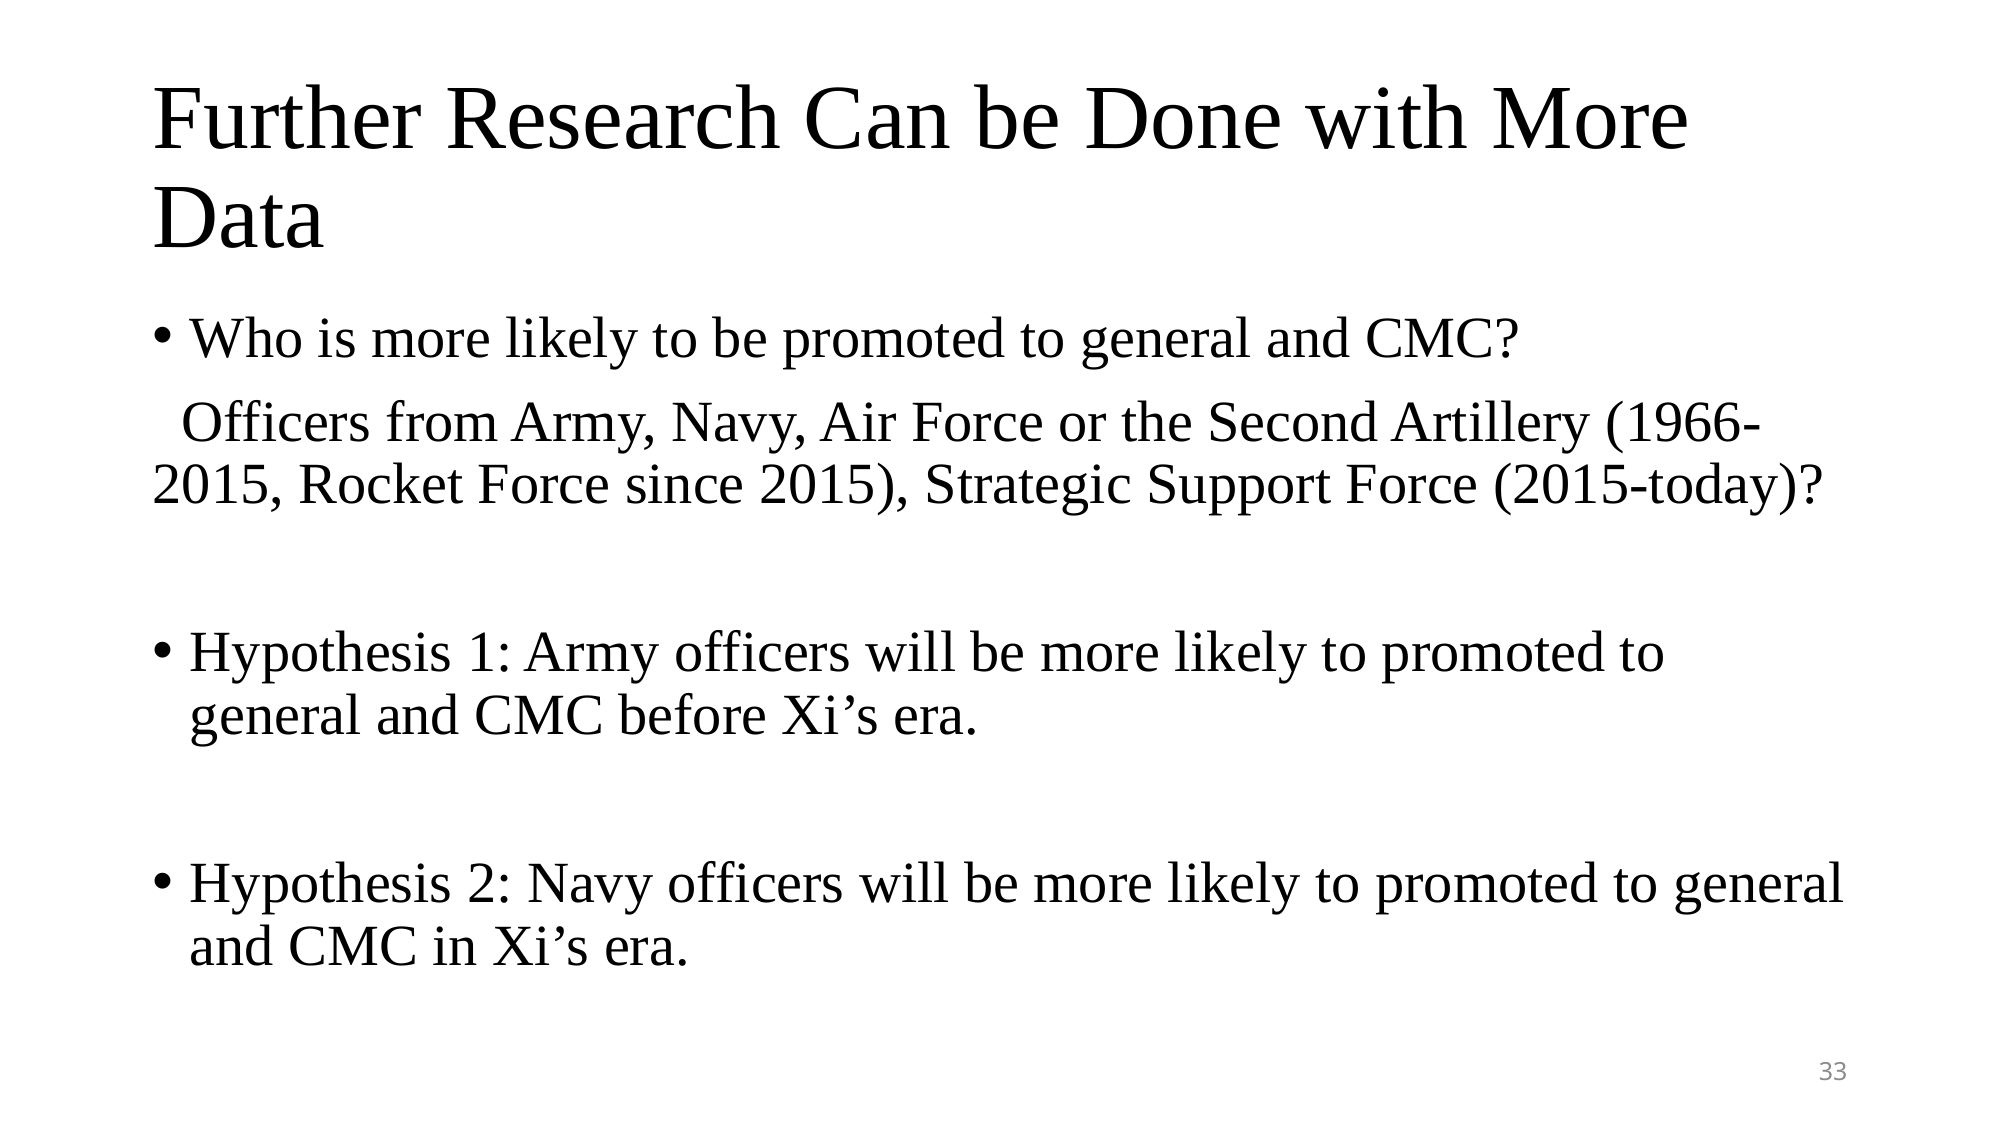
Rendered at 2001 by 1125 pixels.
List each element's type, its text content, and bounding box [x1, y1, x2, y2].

title Further Research Can be Done with More Data [137, 59, 1863, 278]
slide_number 33 [1412, 1042, 1863, 1103]
list Who is more likely to be promoted to general and CMC? Officers from Army, Navy, Air Force or the Second Artillery (1966-2015, Rocket Force since 2015), Strategic Support Force (2015-today)? Hypothesis 1: Army officers will be more likely to promoted to general and CMC before Xi’s era. Hypothesis 2: Navy officers will be more likely to promoted to general and CMC in Xi’s era. [137, 299, 1863, 1014]
